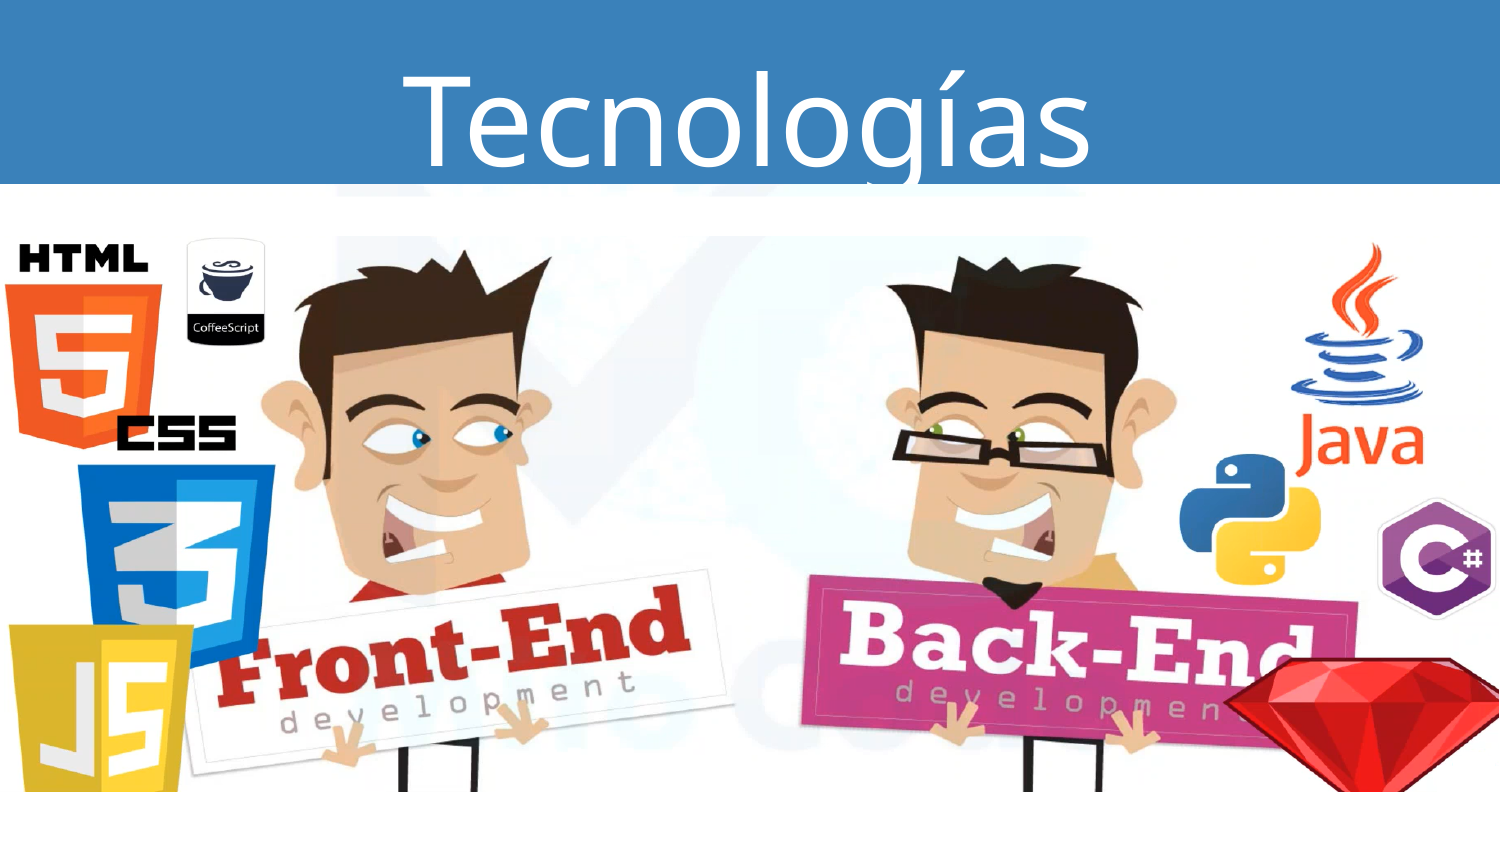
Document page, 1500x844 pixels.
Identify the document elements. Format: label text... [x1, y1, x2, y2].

text_box Tecnologías [111, 26, 1387, 183]
picture [0, 184, 1500, 844]
